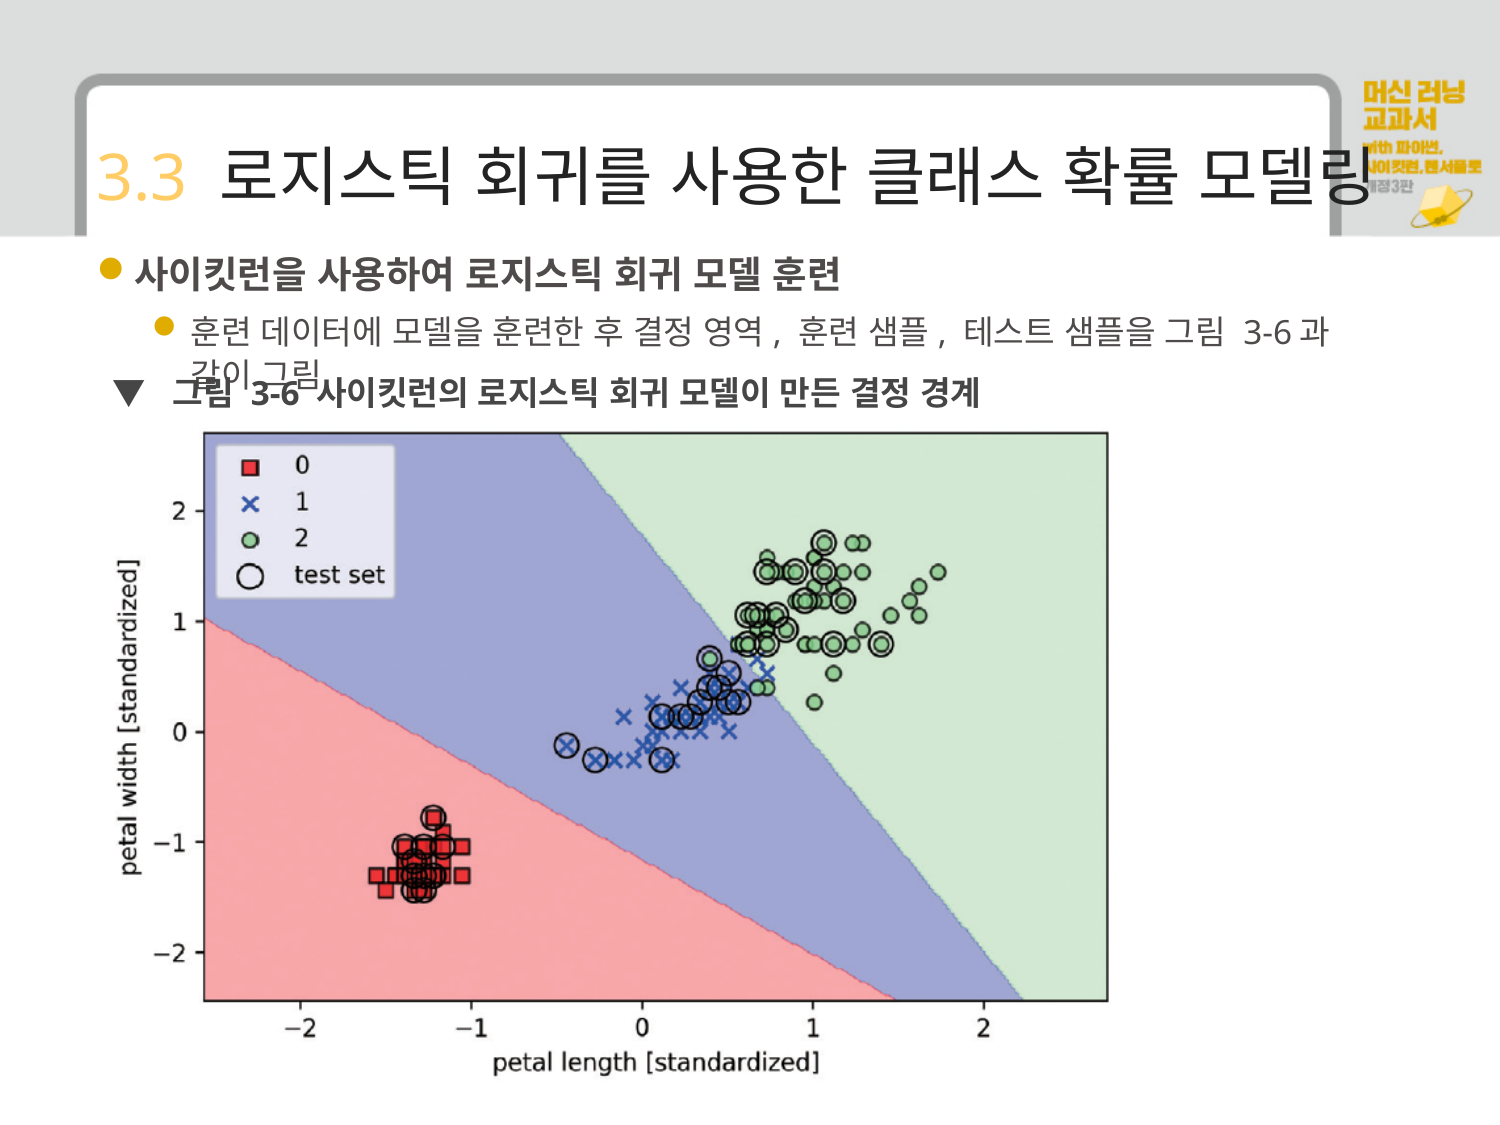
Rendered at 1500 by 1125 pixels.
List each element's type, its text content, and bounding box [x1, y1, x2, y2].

title 3.3 로지스틱 회귀를 사용한 클래스 확률 모델링 [81, 90, 1412, 222]
text_box ▼ 그림 3-6 사이킷런의 로지스틱 회귀 모델이 만든 결정 경계 [97, 364, 1424, 431]
picture [0, 0, 1500, 1125]
list 사이킷런을 사용하여 로지스틱 회귀 모델 훈련 훈련 데이터에 모델을 훈련한 후 결정 영역, 훈련 샘플, 테스트 샘플을 그림 3-6과 같이 그림 [81, 239, 1412, 1054]
